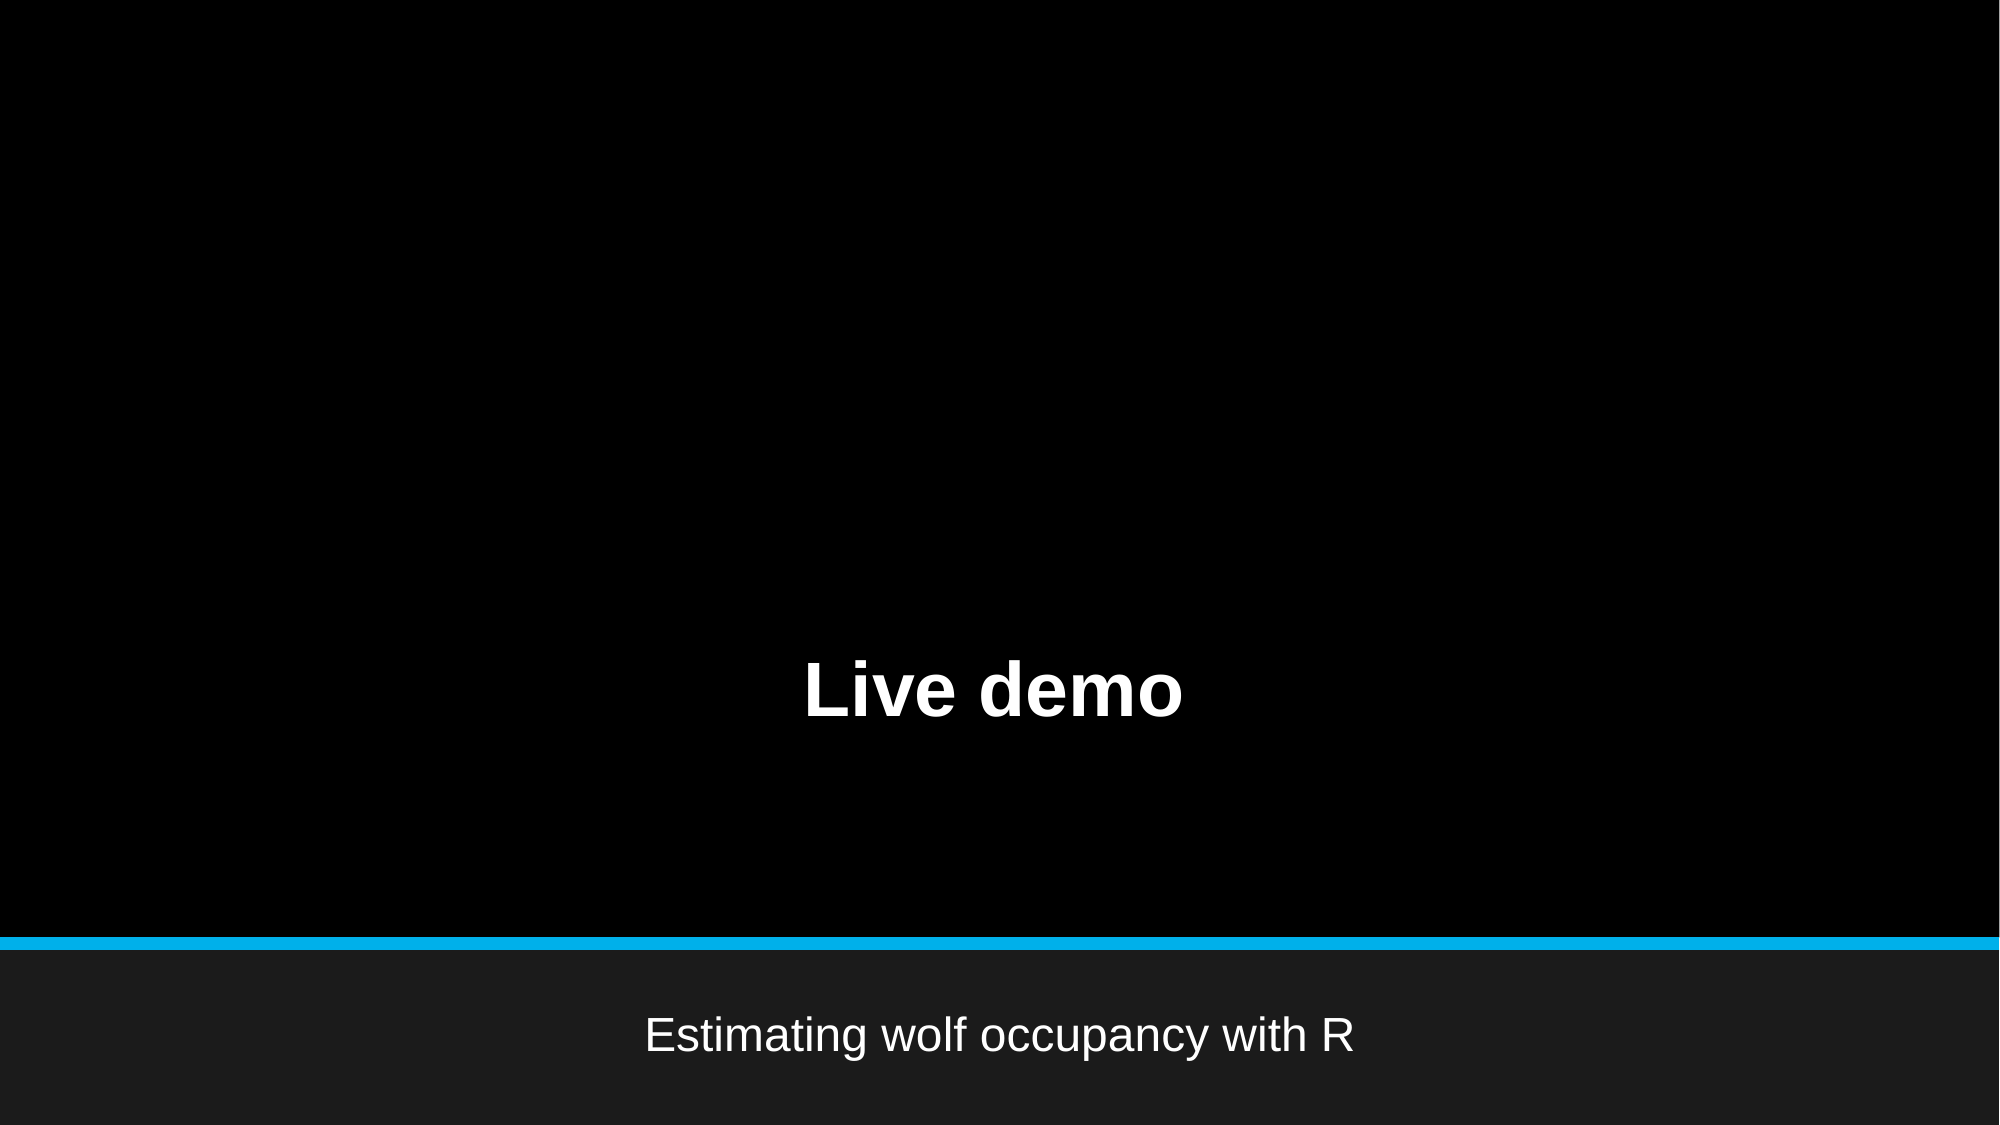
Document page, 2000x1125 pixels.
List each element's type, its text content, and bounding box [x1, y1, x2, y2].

title Live demo [61, 369, 1927, 742]
text_box Estimating wolf occupancy with R [500, 994, 1502, 1071]
